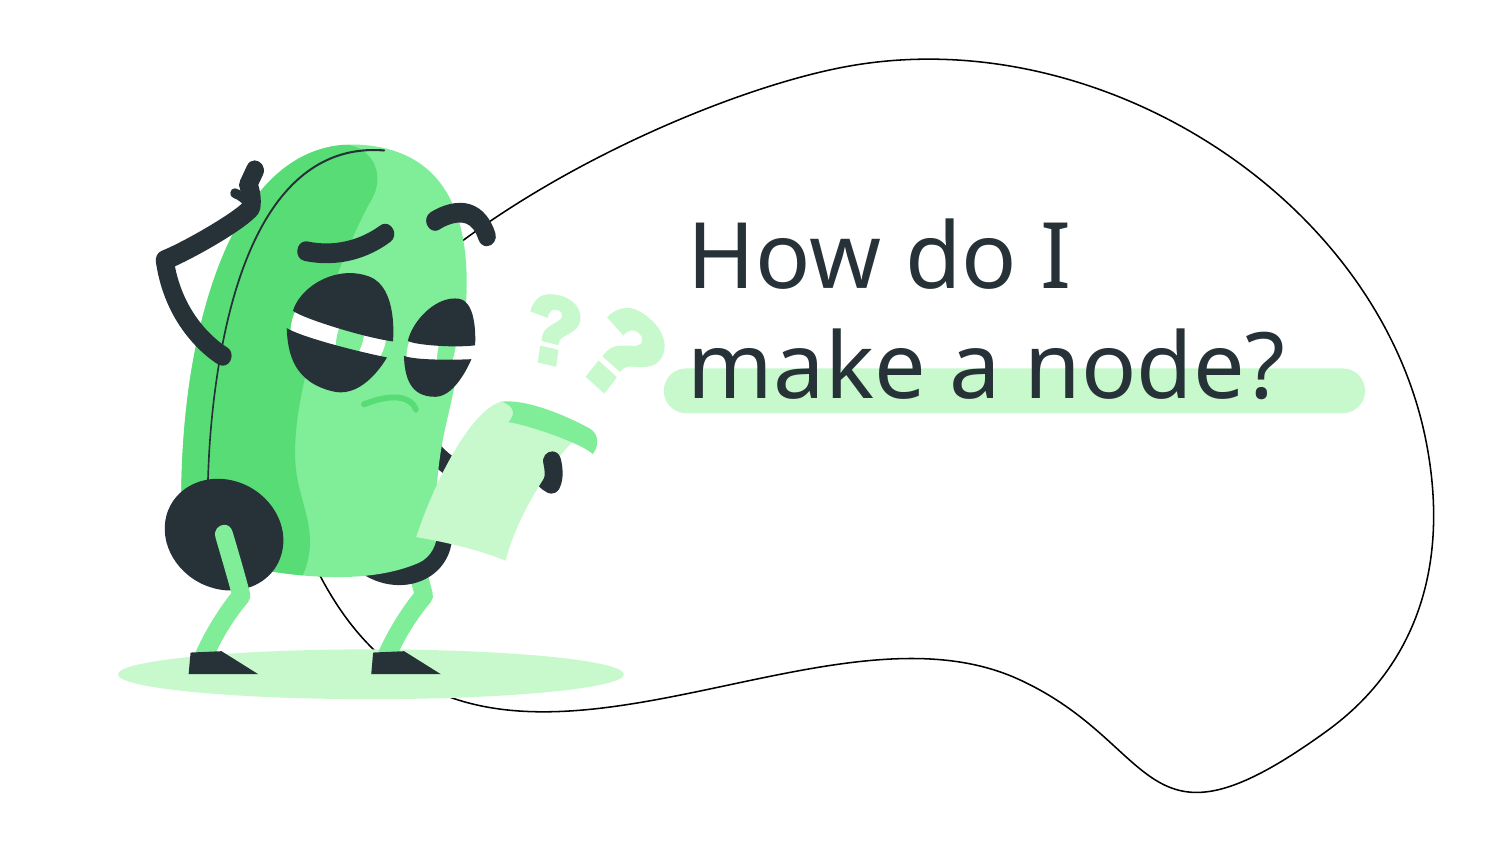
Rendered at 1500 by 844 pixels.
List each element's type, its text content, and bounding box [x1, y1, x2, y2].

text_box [117, 144, 674, 700]
title How do I make a node? [679, 190, 1445, 422]
